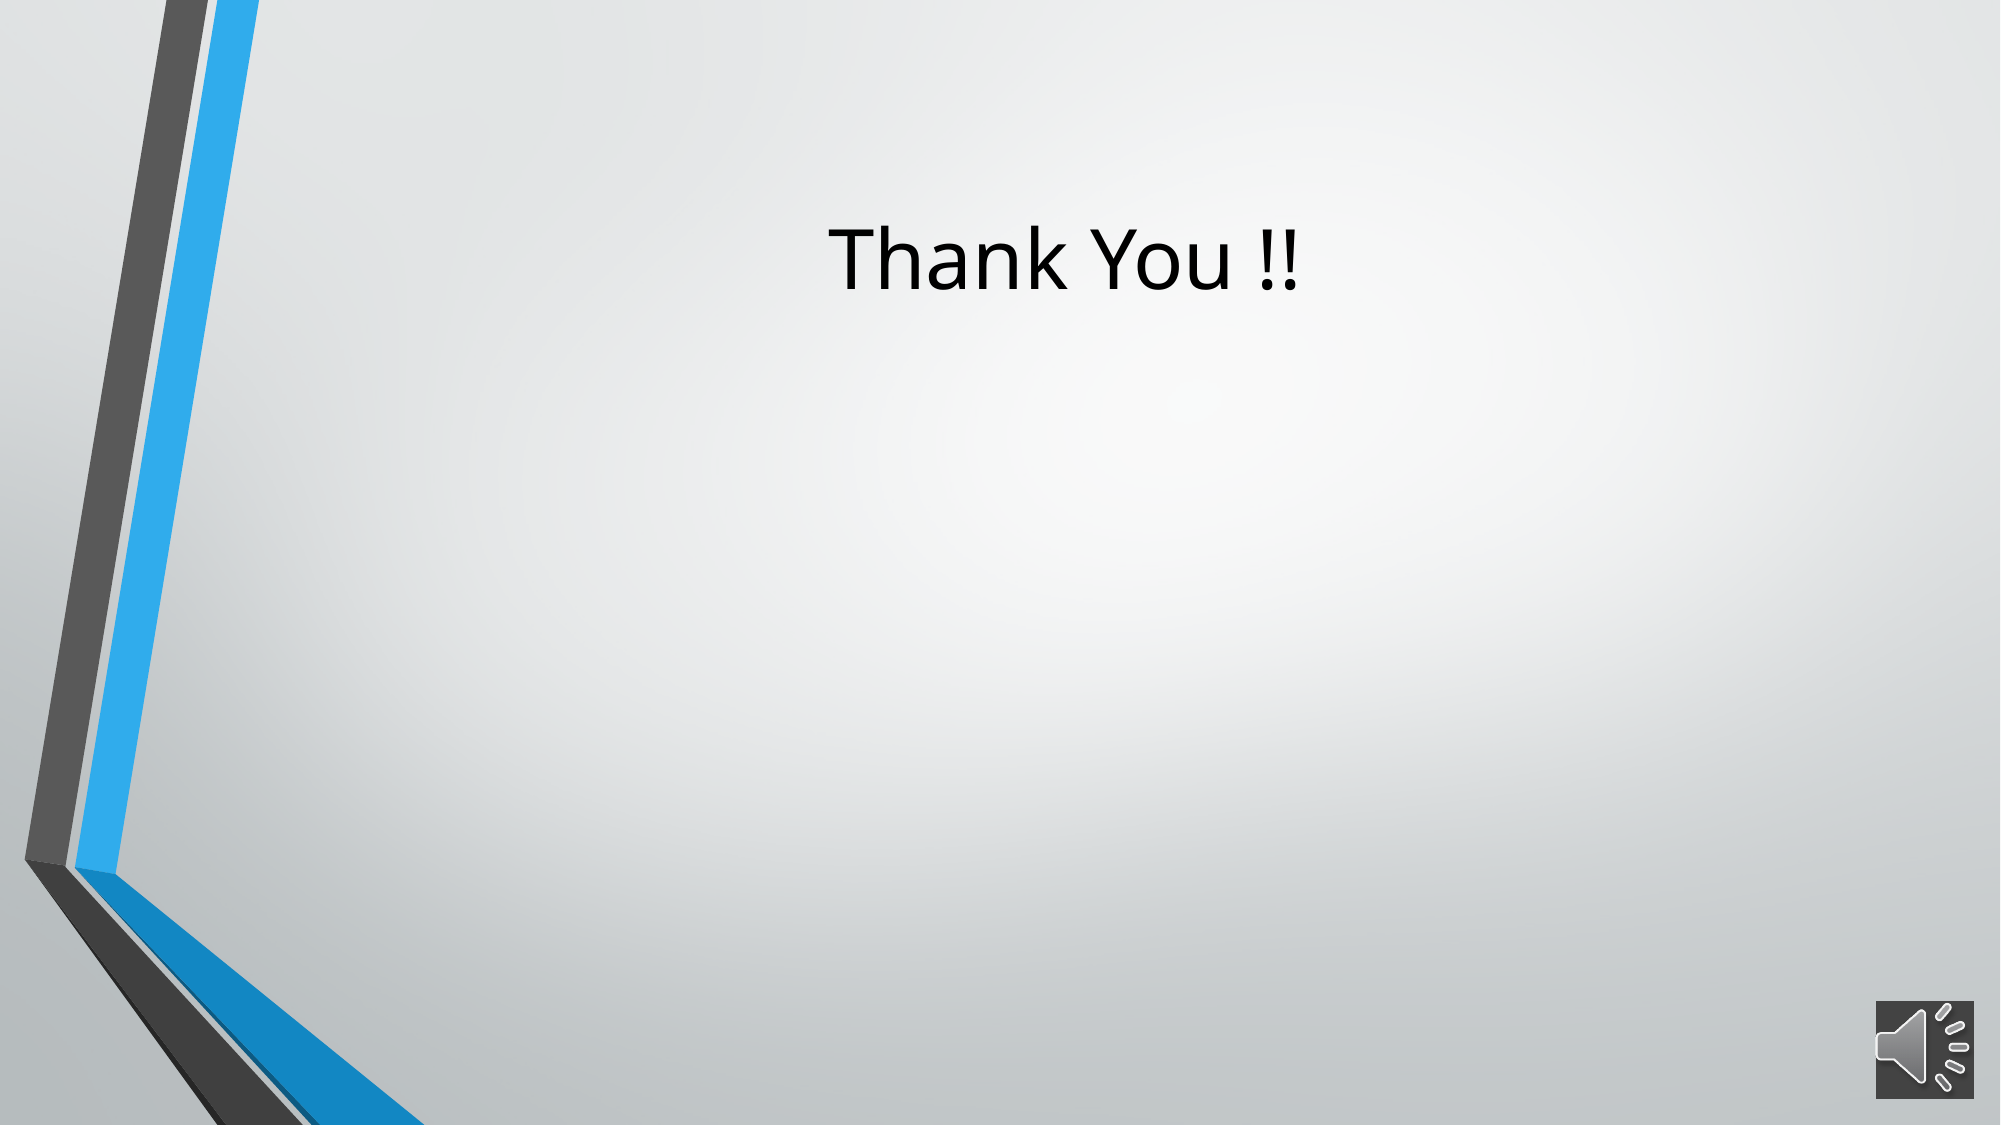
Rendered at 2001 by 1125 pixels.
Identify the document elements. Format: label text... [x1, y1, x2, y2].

picture [1874, 999, 1976, 1101]
title Thank You !! [243, 112, 1887, 400]
